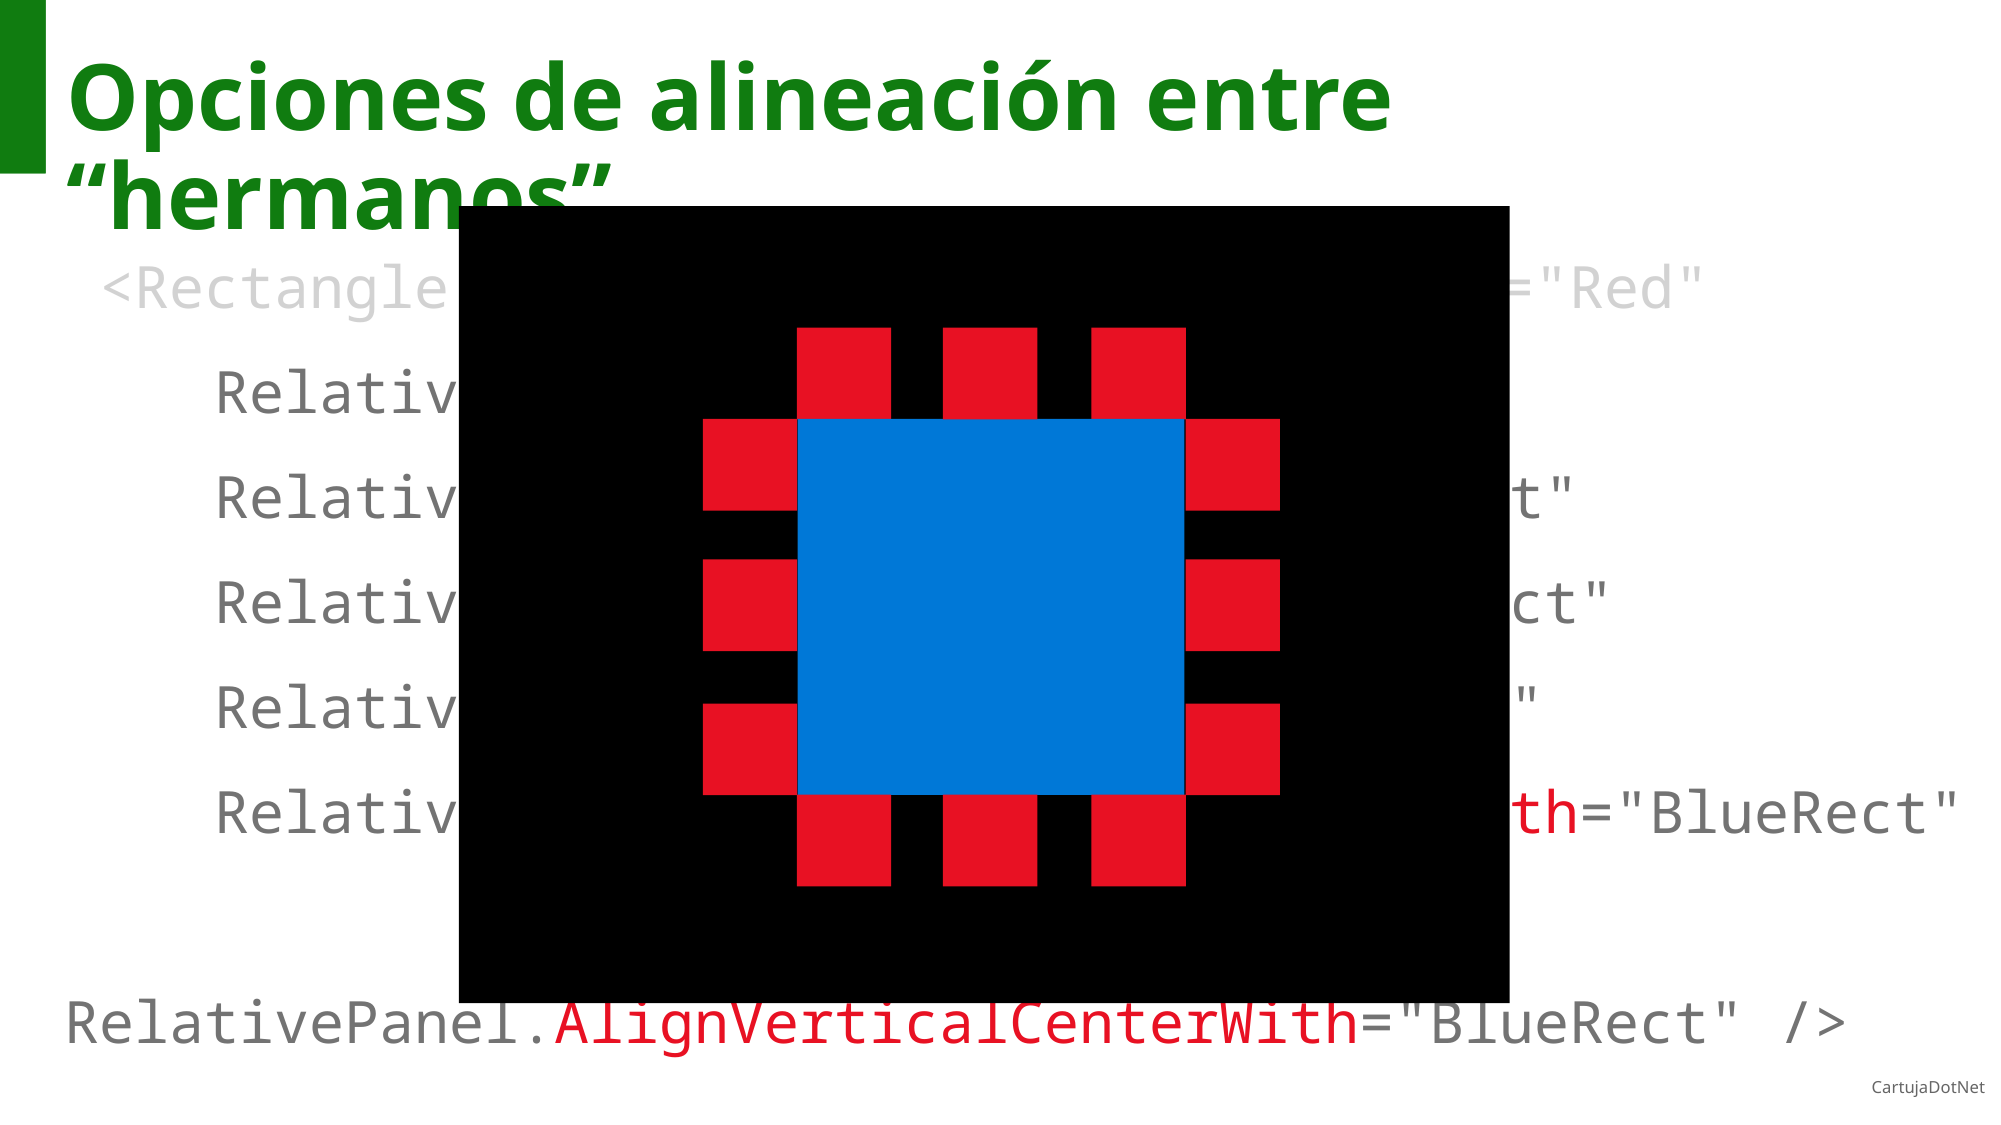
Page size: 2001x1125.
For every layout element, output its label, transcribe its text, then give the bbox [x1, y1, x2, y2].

list <Rectangle Height="100" Width="100" Fill="Red" RelativePanel.AlignTopWith="BlueRect" RelativePanel.AlignRightWith="BlueRect" RelativePanel.AlignBottomWith="BlueRect" RelativePanel.AlignLeftWith="BlueRect" RelativePanel.AlignHorizontalCenterWith="BlueRect" RelativePanel.AlignVerticalCenterWith="BlueRect" /> [42, 197, 2000, 1125]
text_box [458, 206, 1510, 1004]
title Opciones de alineación entre “hermanos” [44, 33, 1956, 195]
